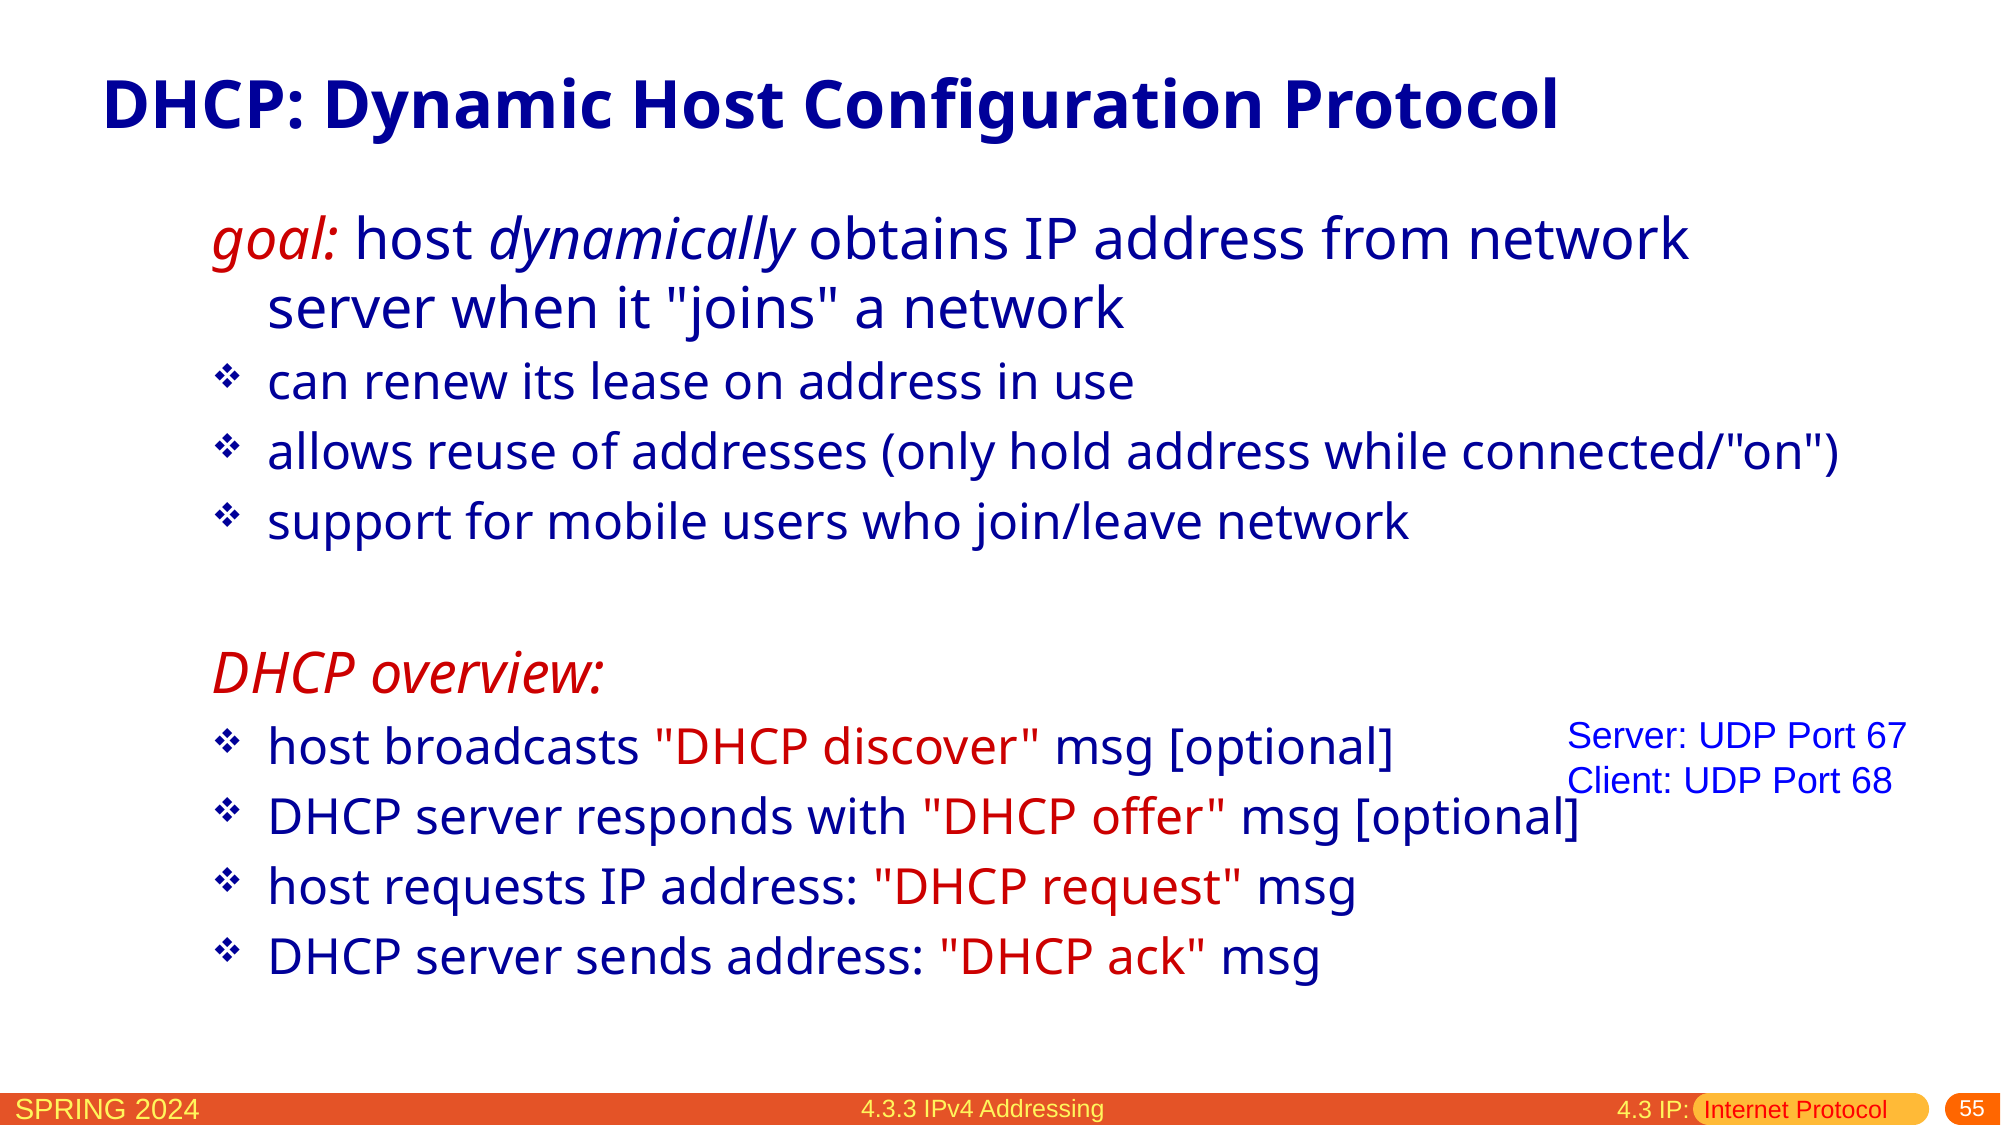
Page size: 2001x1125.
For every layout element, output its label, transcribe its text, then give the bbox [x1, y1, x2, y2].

text_box Server: UDP Port 67 Client: UDP Port 68 [1552, 704, 1966, 809]
text_box 4.3 IP: Internet Protocol [1602, 1086, 1934, 1125]
text_box 4.3.3 IPv4 Addressing [846, 1085, 1281, 1125]
title DHCP: Dynamic Host Configuration Protocol [86, 42, 1914, 161]
list goal: host dynamically obtains IP address from network server when it "joins" a network can renew its lease on address in use allows reuse of addresses (only hold address while connected/"on") support for mobile users who join/leave network DHCP overview: host broadcasts "DHCP discover" msg [optional] DHCP server responds with "DHCP offer" msg [optional] host requests IP address: "DHCP request" msg DHCP server sends address: "DHCP ack" msg [196, 194, 1866, 1041]
